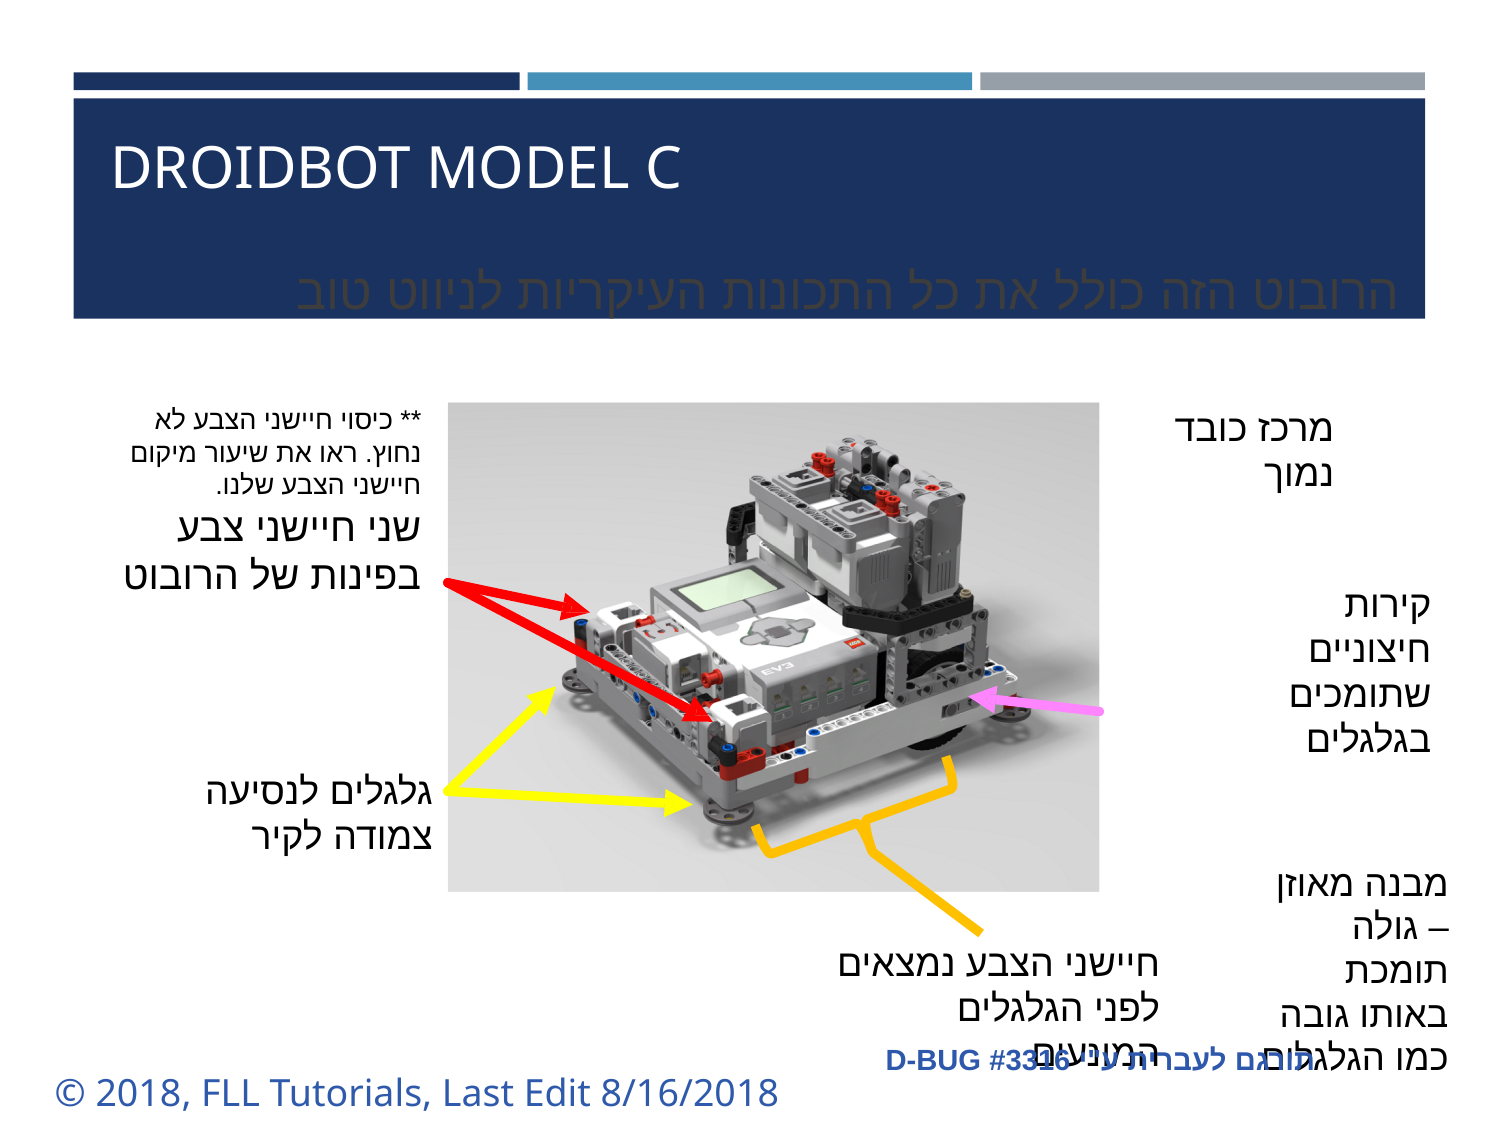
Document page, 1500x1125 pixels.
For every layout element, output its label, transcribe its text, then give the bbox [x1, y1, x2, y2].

text_box גלגלים לנסיעה צמודה לקיר [150, 764, 435, 858]
text_box הרובוט הזה כולל את כל התכונות העיקריות לניווט טוב [190, 257, 1417, 320]
text_box [447, 402, 1100, 892]
text_box [967, 685, 1104, 717]
text_box [755, 756, 953, 854]
text_box מרכז כובד נמוך [1117, 402, 1337, 496]
text_box חיישני הצבע נמצאים לפני הגלגלים המונעים [833, 937, 1163, 1031]
text_box קירות חיצוניים שתומכים בגלגלים [1108, 578, 1434, 762]
footer © 2018, FLL Tutorials, Last Edit 8/16/2018 [52, 1061, 876, 1109]
text_box מבנה מאוזן – גולה תומכת באותו גובה כמו הגלגלים [1230, 844, 1465, 1040]
text_box [443, 578, 713, 722]
text_box [448, 787, 693, 818]
text_box [443, 686, 557, 796]
text_box תורגם לעברית ע"י D-BUG #3316 [701, 1040, 1500, 1089]
title DROIDBOT MODEL C [73, 98, 1426, 319]
text_box ** כיסוי חיישני הצבע לא נחוץ. ראו את שיעור מיקום חיישני הצבע שלנו. שני חיישני צבע בפינות של הרובוט [52, 400, 424, 597]
text_box [452, 578, 590, 621]
